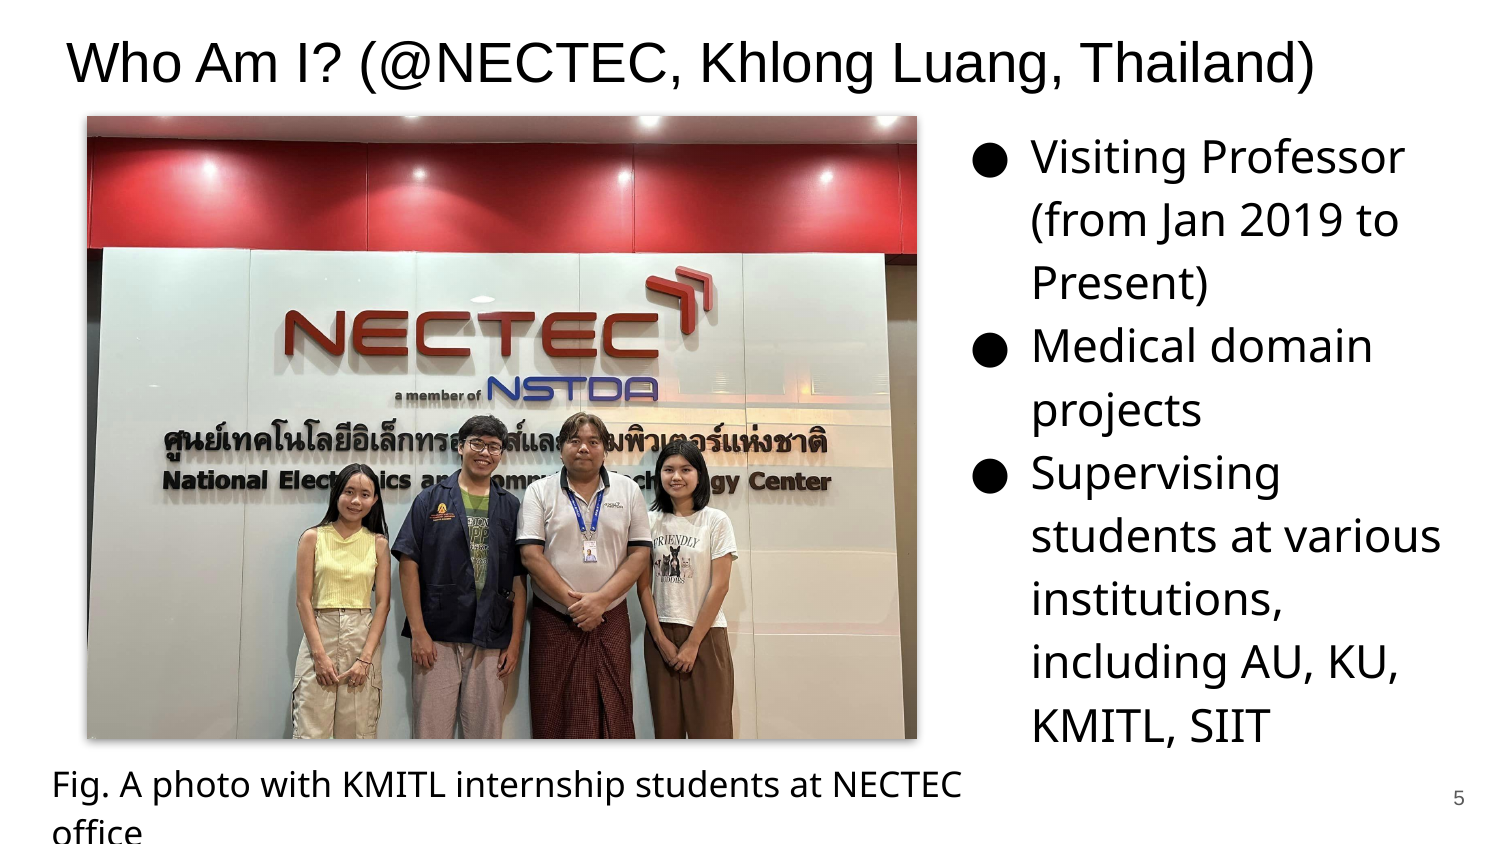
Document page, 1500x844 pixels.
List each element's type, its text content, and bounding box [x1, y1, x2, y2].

slide_number ‹#› [1389, 764, 1480, 830]
picture [87, 116, 918, 740]
title Who Am I? (@NECTEC, Khlong Luang, Thailand) [51, 10, 1449, 105]
text_box Visiting Professor (from Jan 2019 to Present) Medical domain projects Supervising students at various institutions, including AU, KU, KMITL, SIIT [940, 104, 1462, 773]
text_box Fig. A photo with KMITL internship students at NECTEC office [36, 740, 1025, 808]
